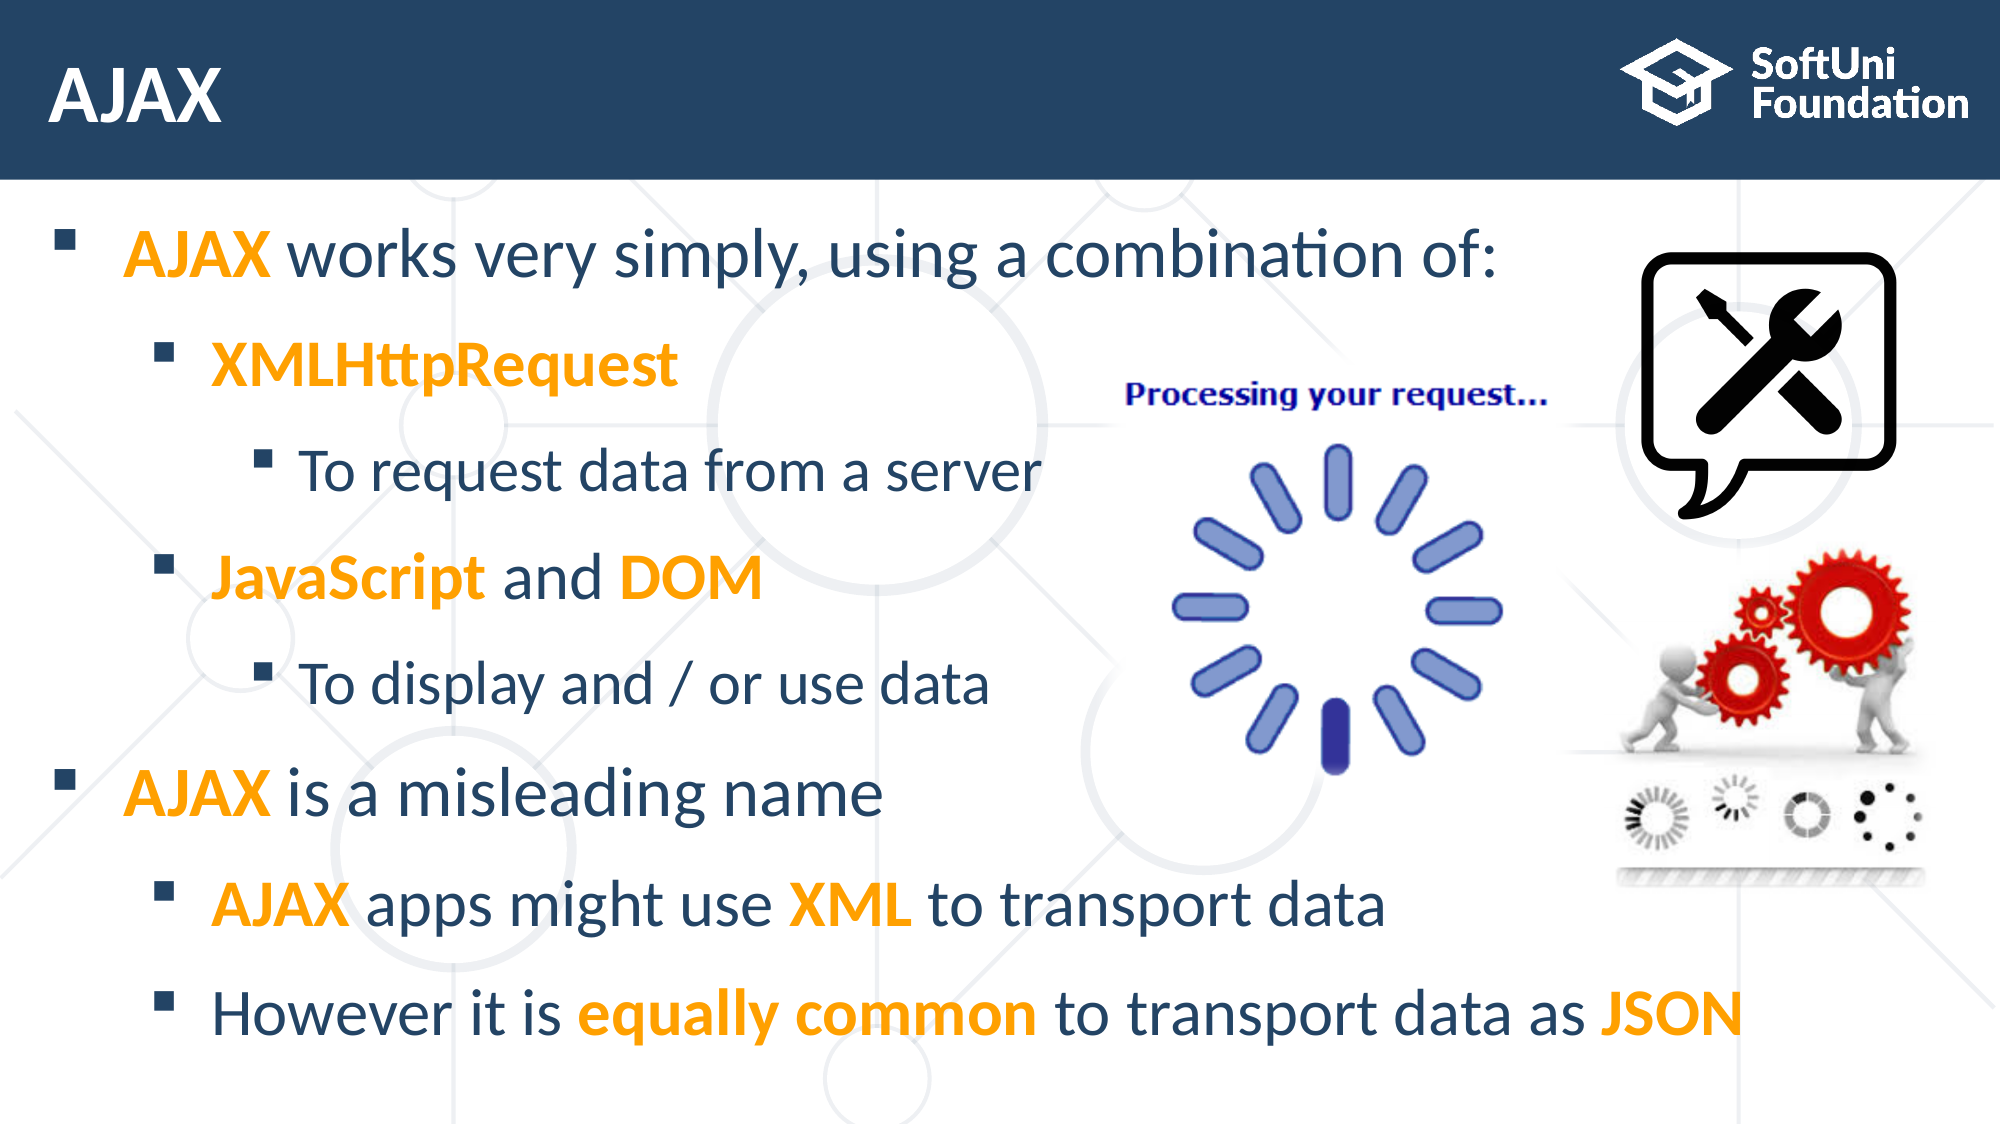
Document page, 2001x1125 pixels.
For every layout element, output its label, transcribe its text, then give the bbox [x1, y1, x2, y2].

list AJAX works very simply, using a combination of: XMLHttpRequest To request data from a server JavaScript and DOM To display and / or use data AJAX is a misleading name AJAX apps might use XML to transport data However it is equally common to transport data as JSON [31, 196, 1970, 1101]
picture [1090, 329, 1591, 796]
picture [1603, 234, 1937, 900]
picture [1619, 38, 1968, 126]
title AJAX [31, 16, 1591, 162]
